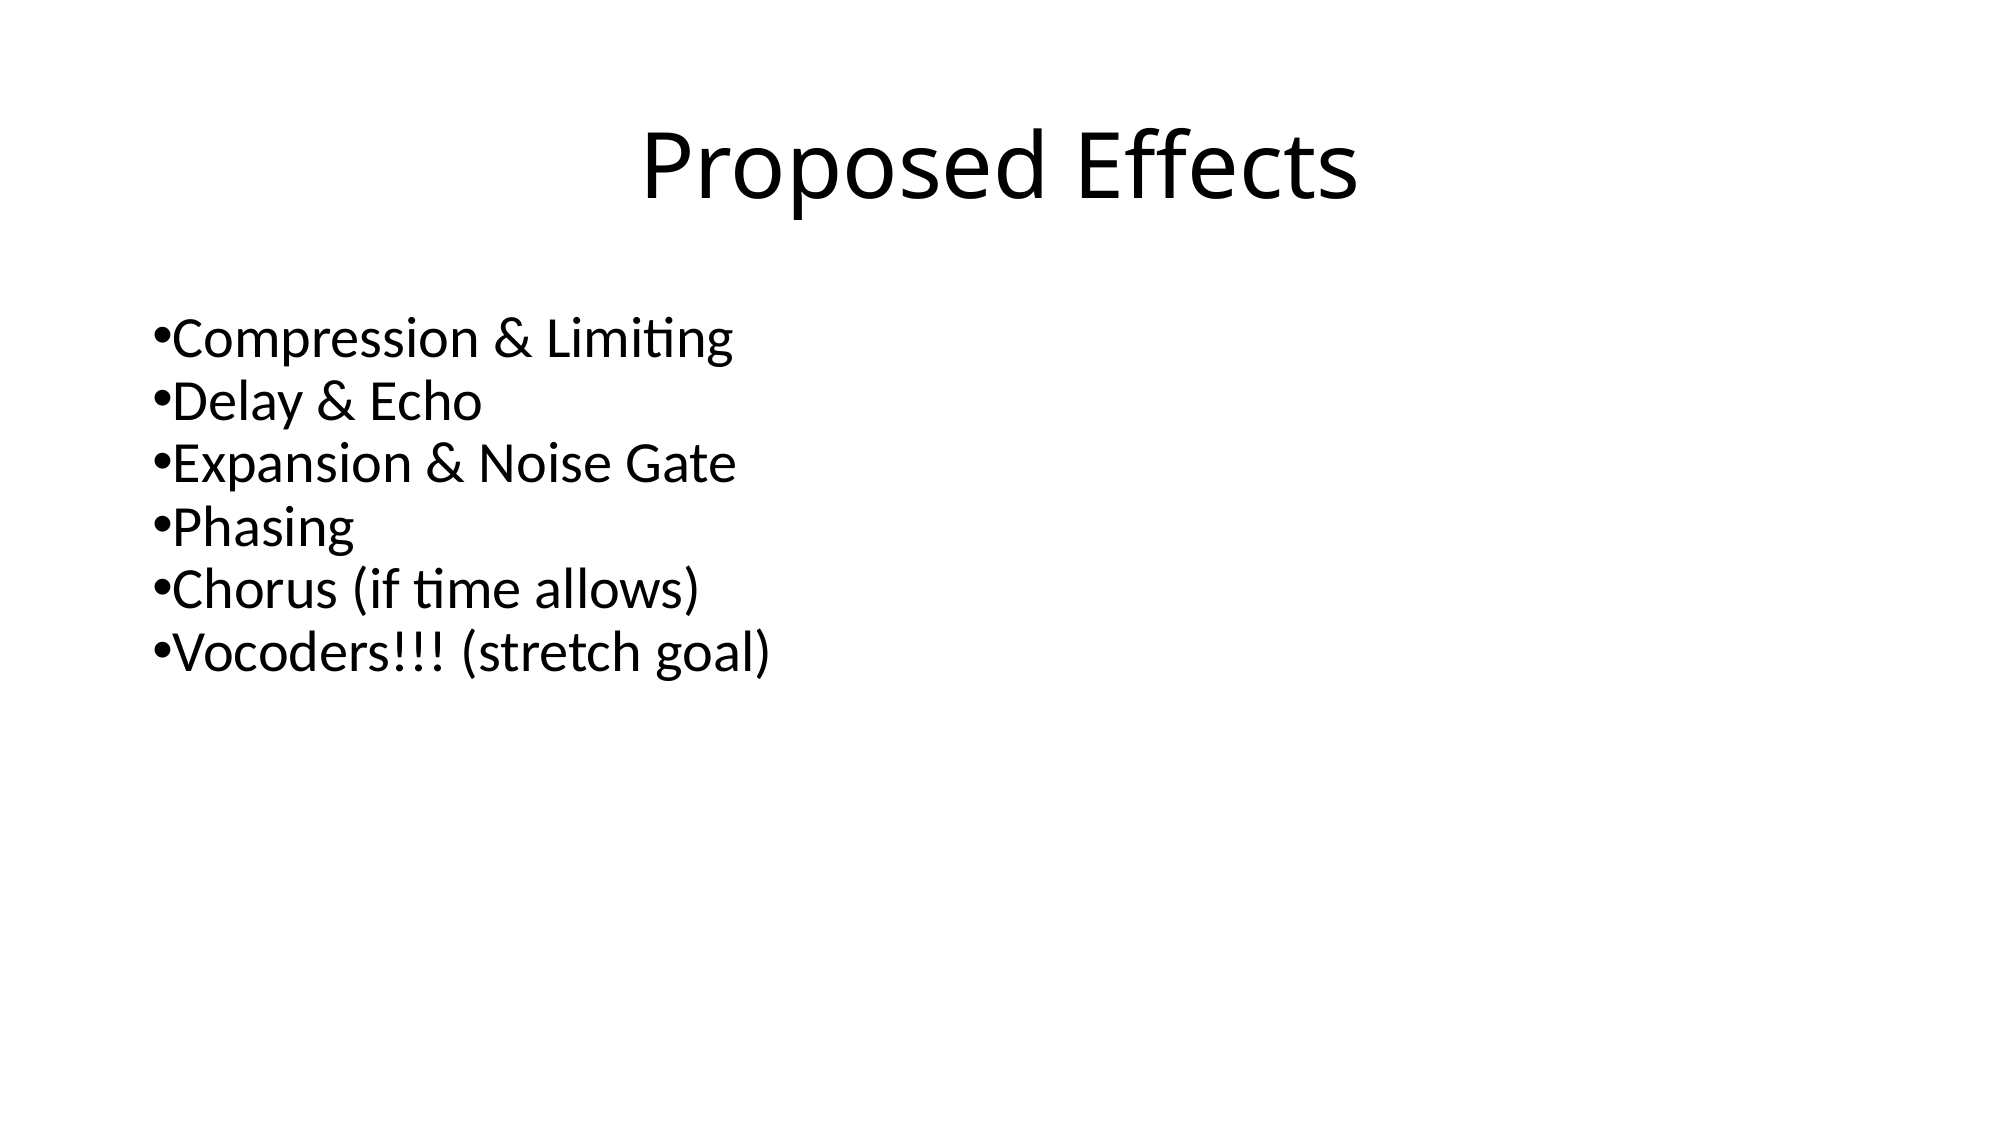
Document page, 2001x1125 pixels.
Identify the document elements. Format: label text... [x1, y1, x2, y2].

text_box Compression & Limiting Delay & Echo Expansion & Noise Gate Phasing Chorus (if time allows) Vocoders!!! (stretch goal) [137, 299, 1863, 1014]
text_box Proposed Effects [137, 59, 1863, 278]
